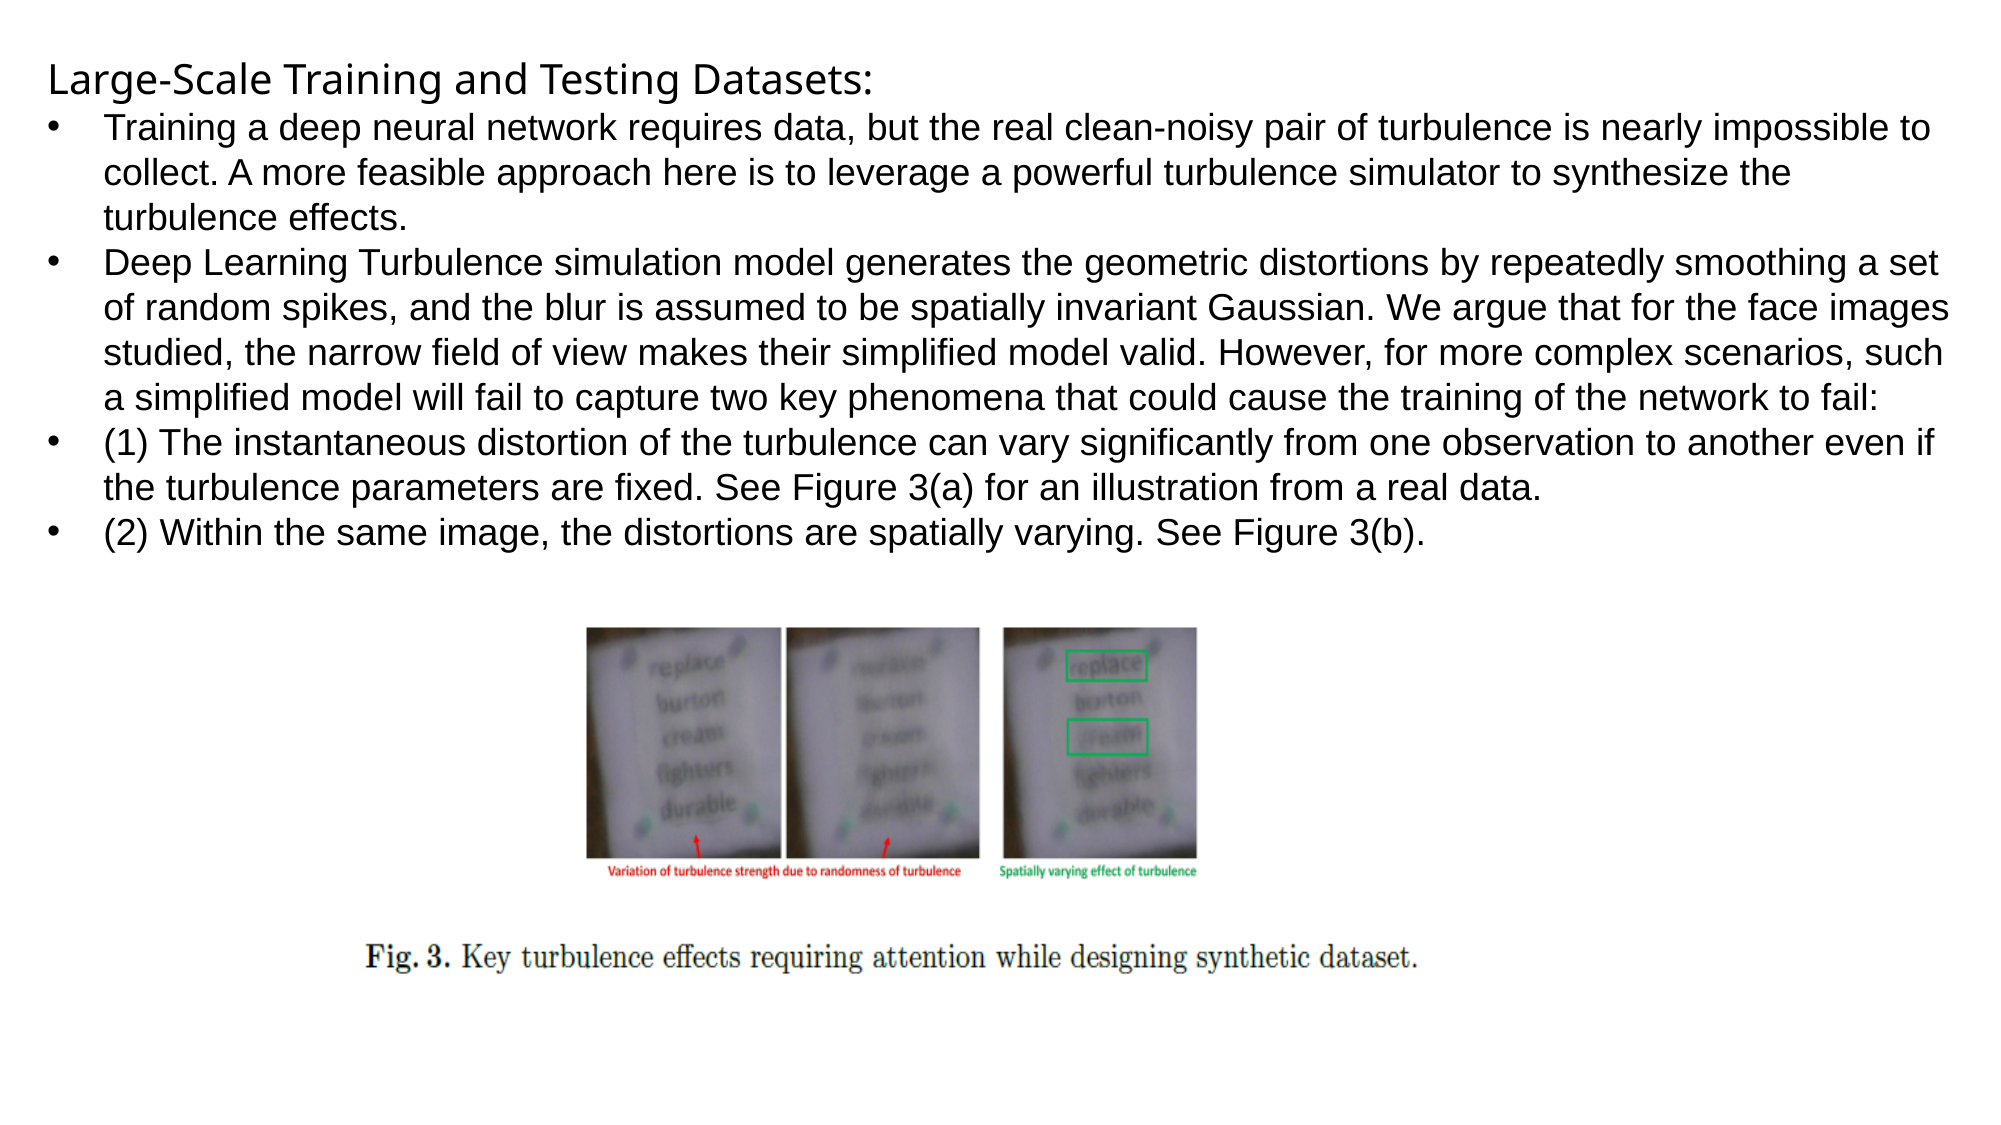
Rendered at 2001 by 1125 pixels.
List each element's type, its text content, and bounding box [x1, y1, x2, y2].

picture [349, 604, 1461, 995]
text_box Large-Scale Training and Testing Datasets: Training a deep neural network requires data, but the real clean-noisy pair of turbulence is nearly impossible to collect. A more feasible approach here is to leverage a powerful turbulence simulator to synthesize the turbulence effects. Deep Learning Turbulence simulation model generates the geometric distortions by repeatedly smoothing a set of random spikes, and the blur is assumed to be spatially invariant Gaussian. We argue that for the face images studied, the narrow field of view makes their simplified model valid. However, for more complex scenarios, such a simplified model will fail to capture two key phenomena that could cause the training of the network to fail: (1) The instantaneous distortion of the turbulence can vary significantly from one observation to another even if the turbulence parameters are fixed. See Figure 3(a) for an illustration from a real data. (2) Within the same image, the distortions are spatially varying. See Figure 3(b). [32, 45, 1968, 656]
